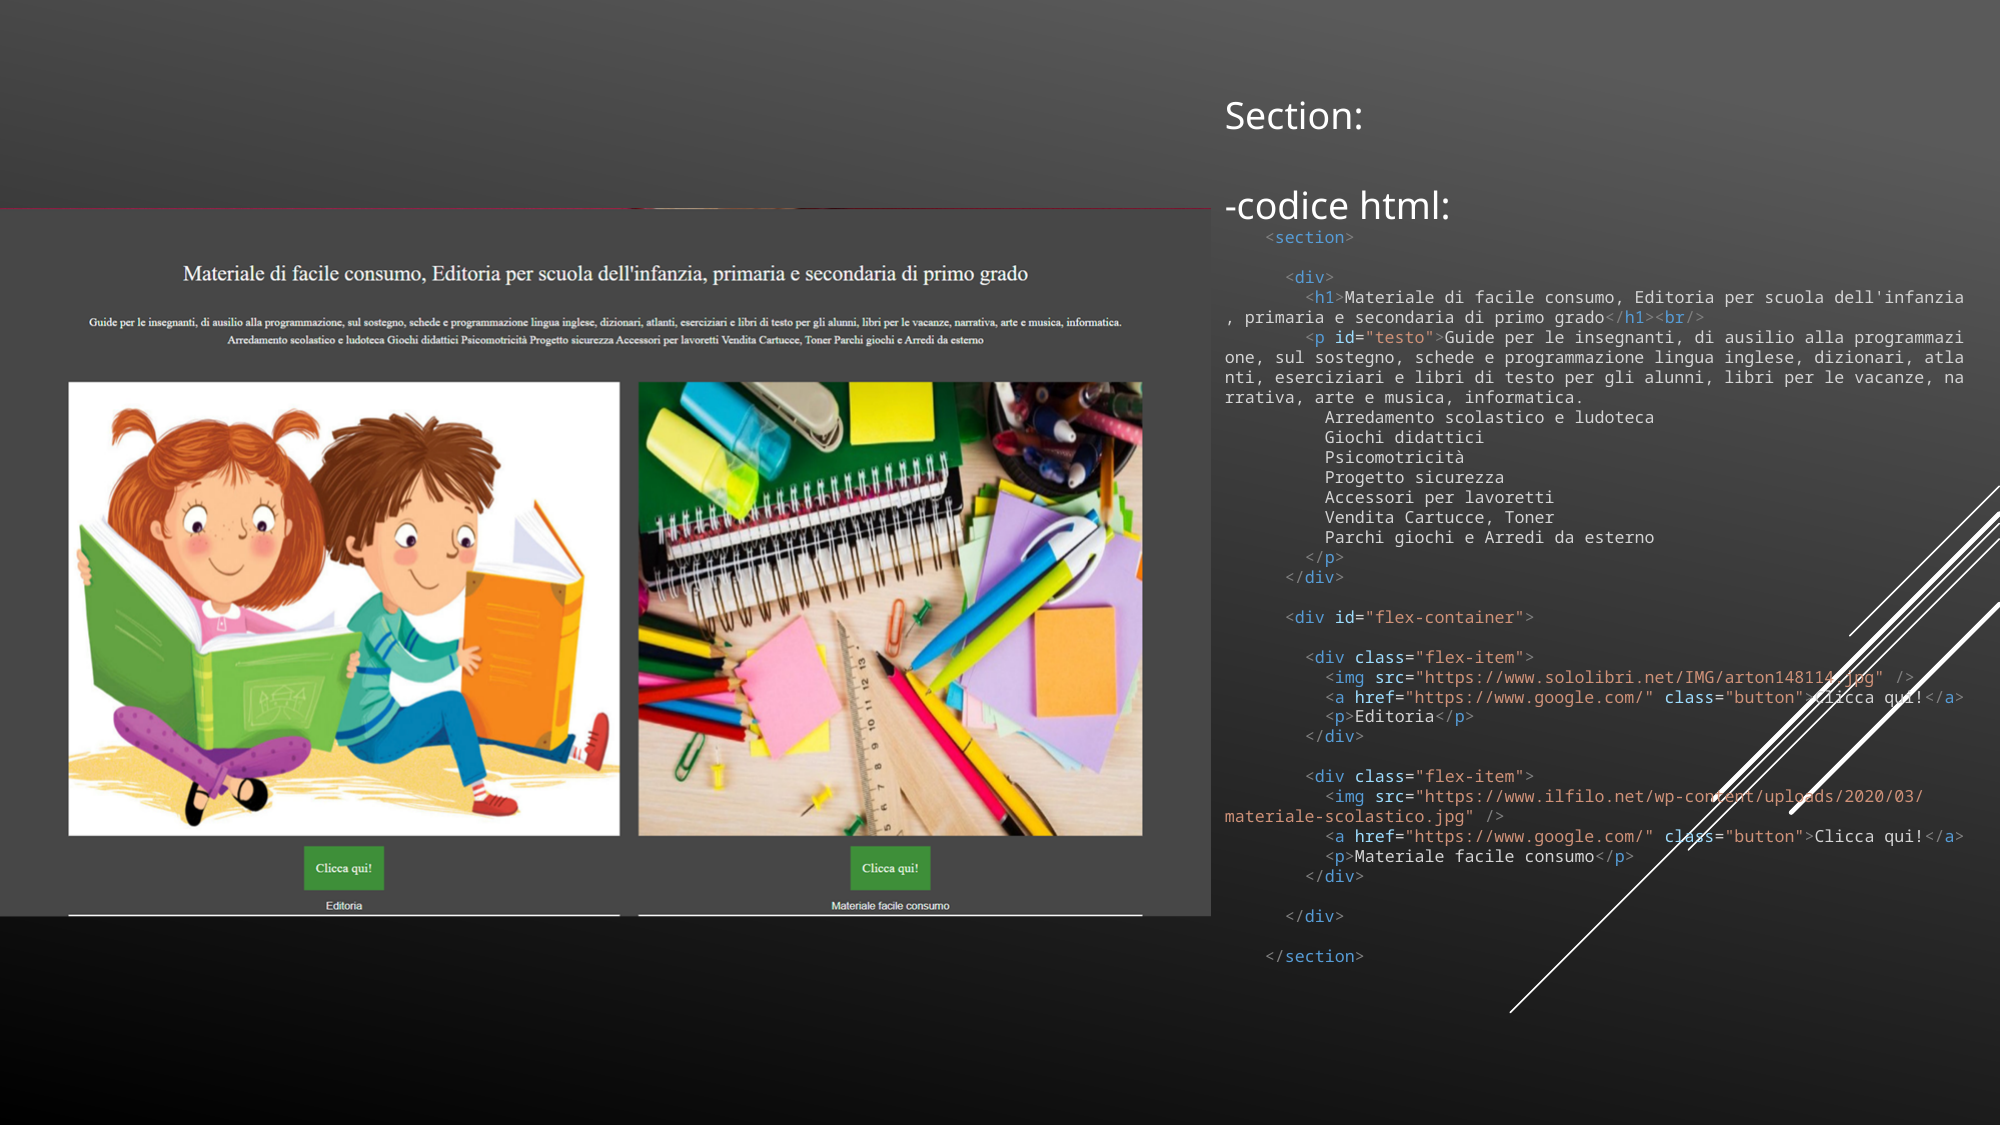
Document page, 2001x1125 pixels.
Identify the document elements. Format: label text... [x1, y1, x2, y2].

text_box Section: -codice html: <section> <div> <h1>Materiale di facile consumo, Editoria per scuola dell'infanzia, primaria e secondaria di primo grado</h1><br/> <p id="testo">Guide per le insegnanti, di ausilio alla programmazione, sul sostegno, schede e programmazione lingua inglese, dizionari, atlanti, eserciziari e libri di testo per gli alunni, libri per le vacanze, narrativa, arte e musica, informatica. Arredamento scolastico e ludoteca Giochi didattici Psicomotricità Progetto sicurezza Accessori per lavoretti Vendita Cartucce, Toner Parchi giochi e Arredi da esterno </p> </div> <div id="flex-container"> <div class="flex-item"> <img src="https://www.sololibri.net/IMG/arton148114.jpg" /> <a href="https://www.google.com/" class="button">Clicca qui!</a> <p>Editoria</p> </div> <div class="flex-item"> <img src="https://www.ilfilo.net/wp-content/uploads/2020/03/materiale-scolastico.jpg" /> <a href="https://www.google.com/" class="button">Clicca qui!</a> <p>Materiale facile consumo</p> </div> </div> </section> [1210, 84, 1987, 1014]
picture [0, 208, 1211, 917]
